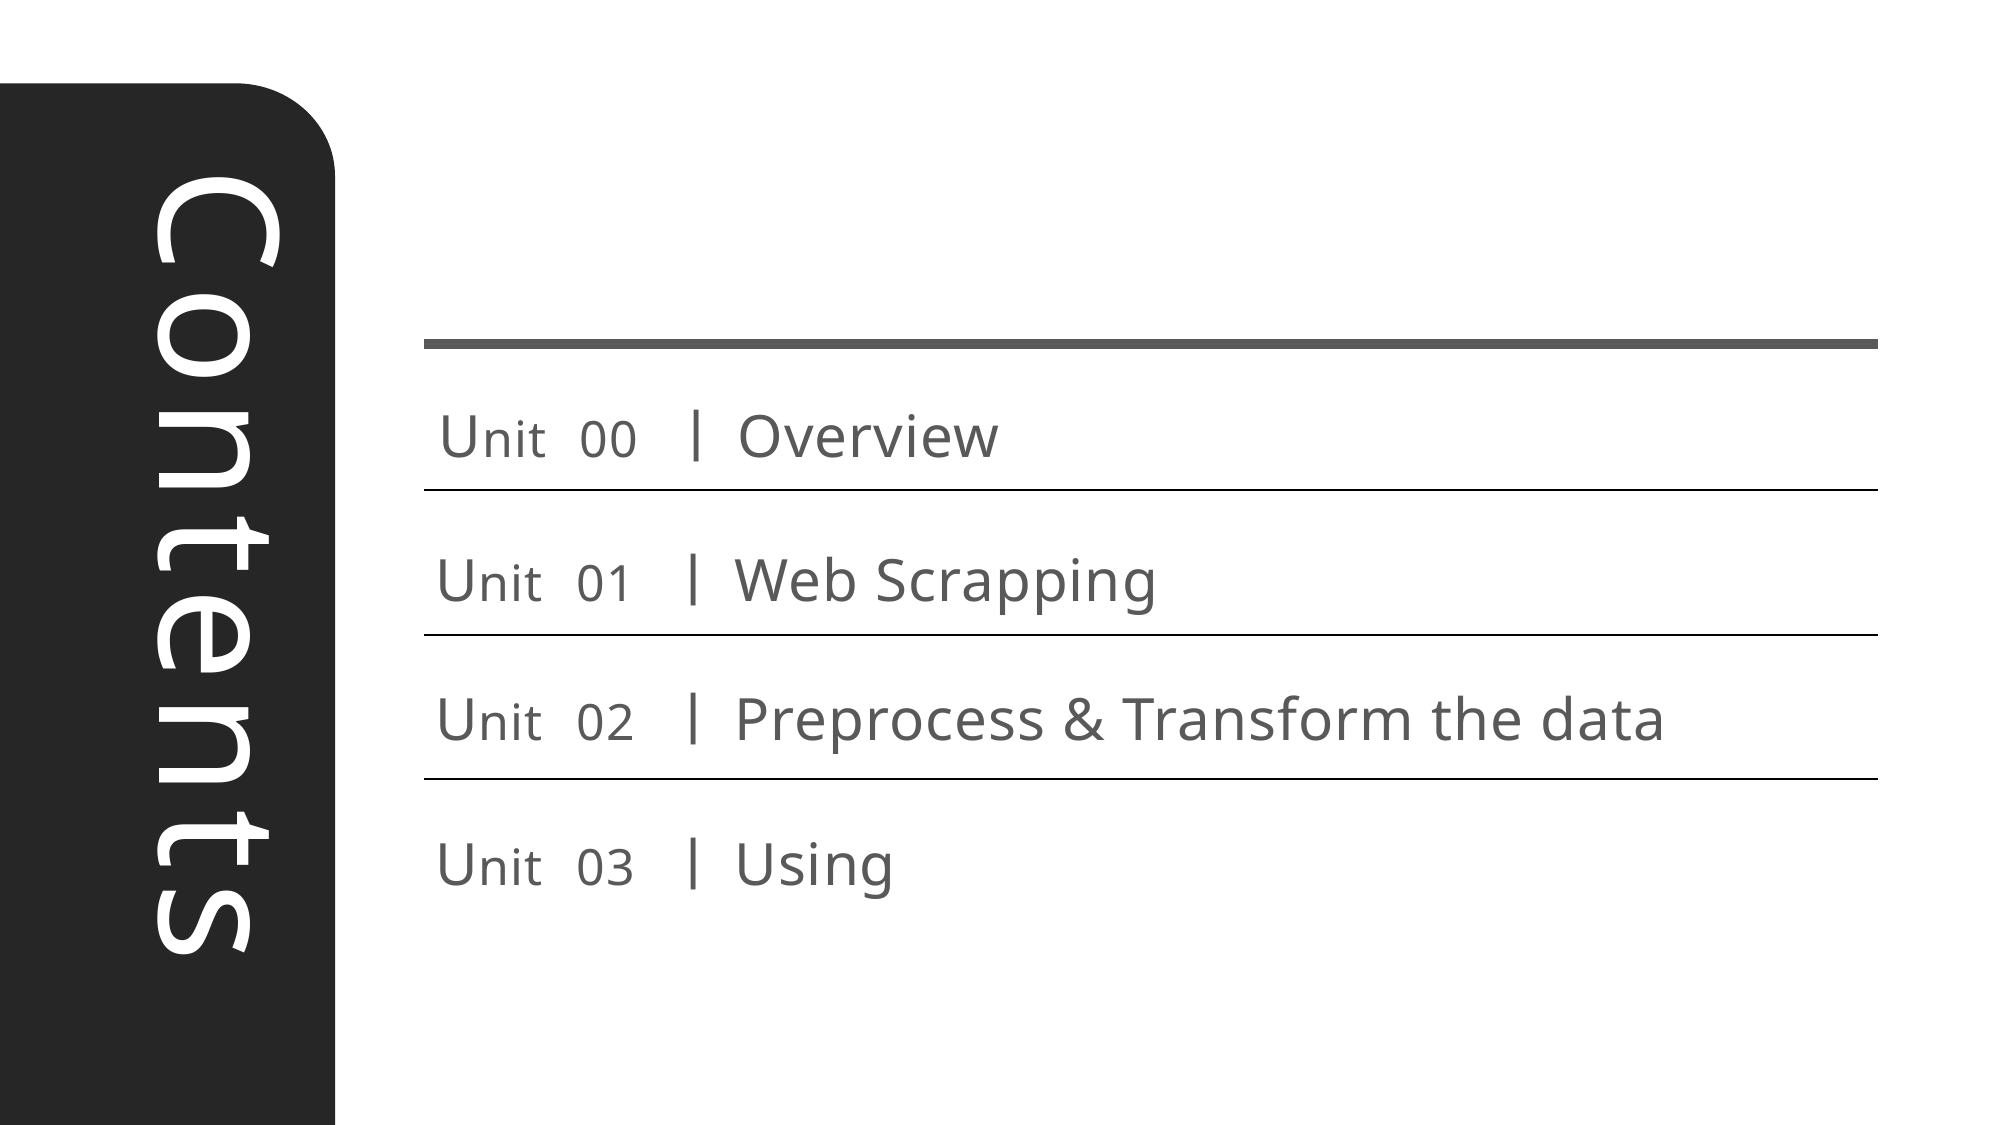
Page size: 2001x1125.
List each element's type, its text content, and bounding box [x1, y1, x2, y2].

text_box [0, 82, 333, 1125]
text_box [420, 344, 1878, 920]
text_box Contents [118, 152, 334, 1125]
